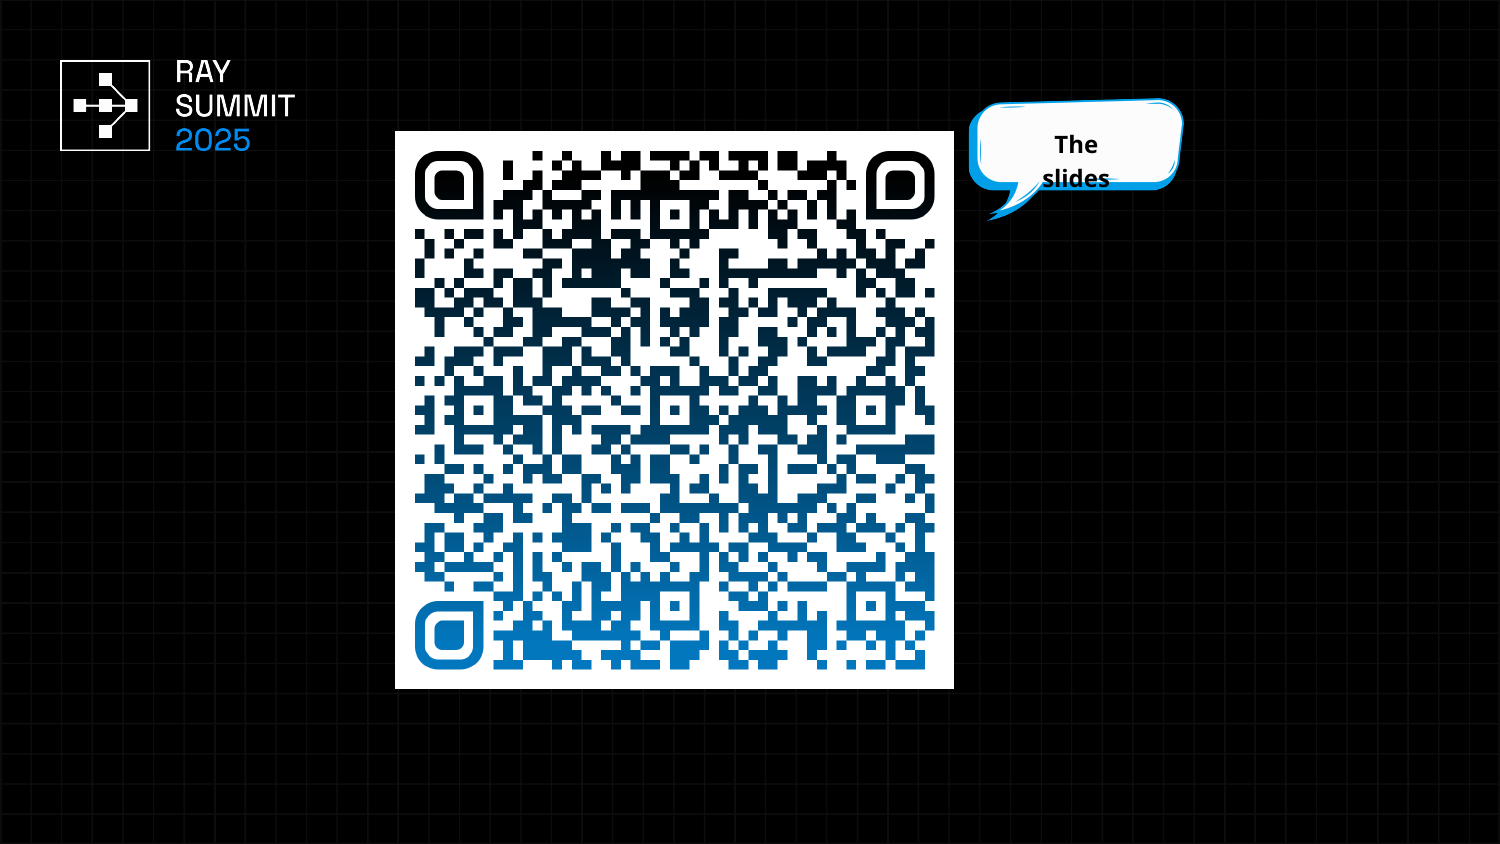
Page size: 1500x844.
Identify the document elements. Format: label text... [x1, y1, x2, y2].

text_box The slides [1018, 124, 1135, 192]
text_box [968, 98, 1184, 221]
picture [0, 0, 1500, 844]
